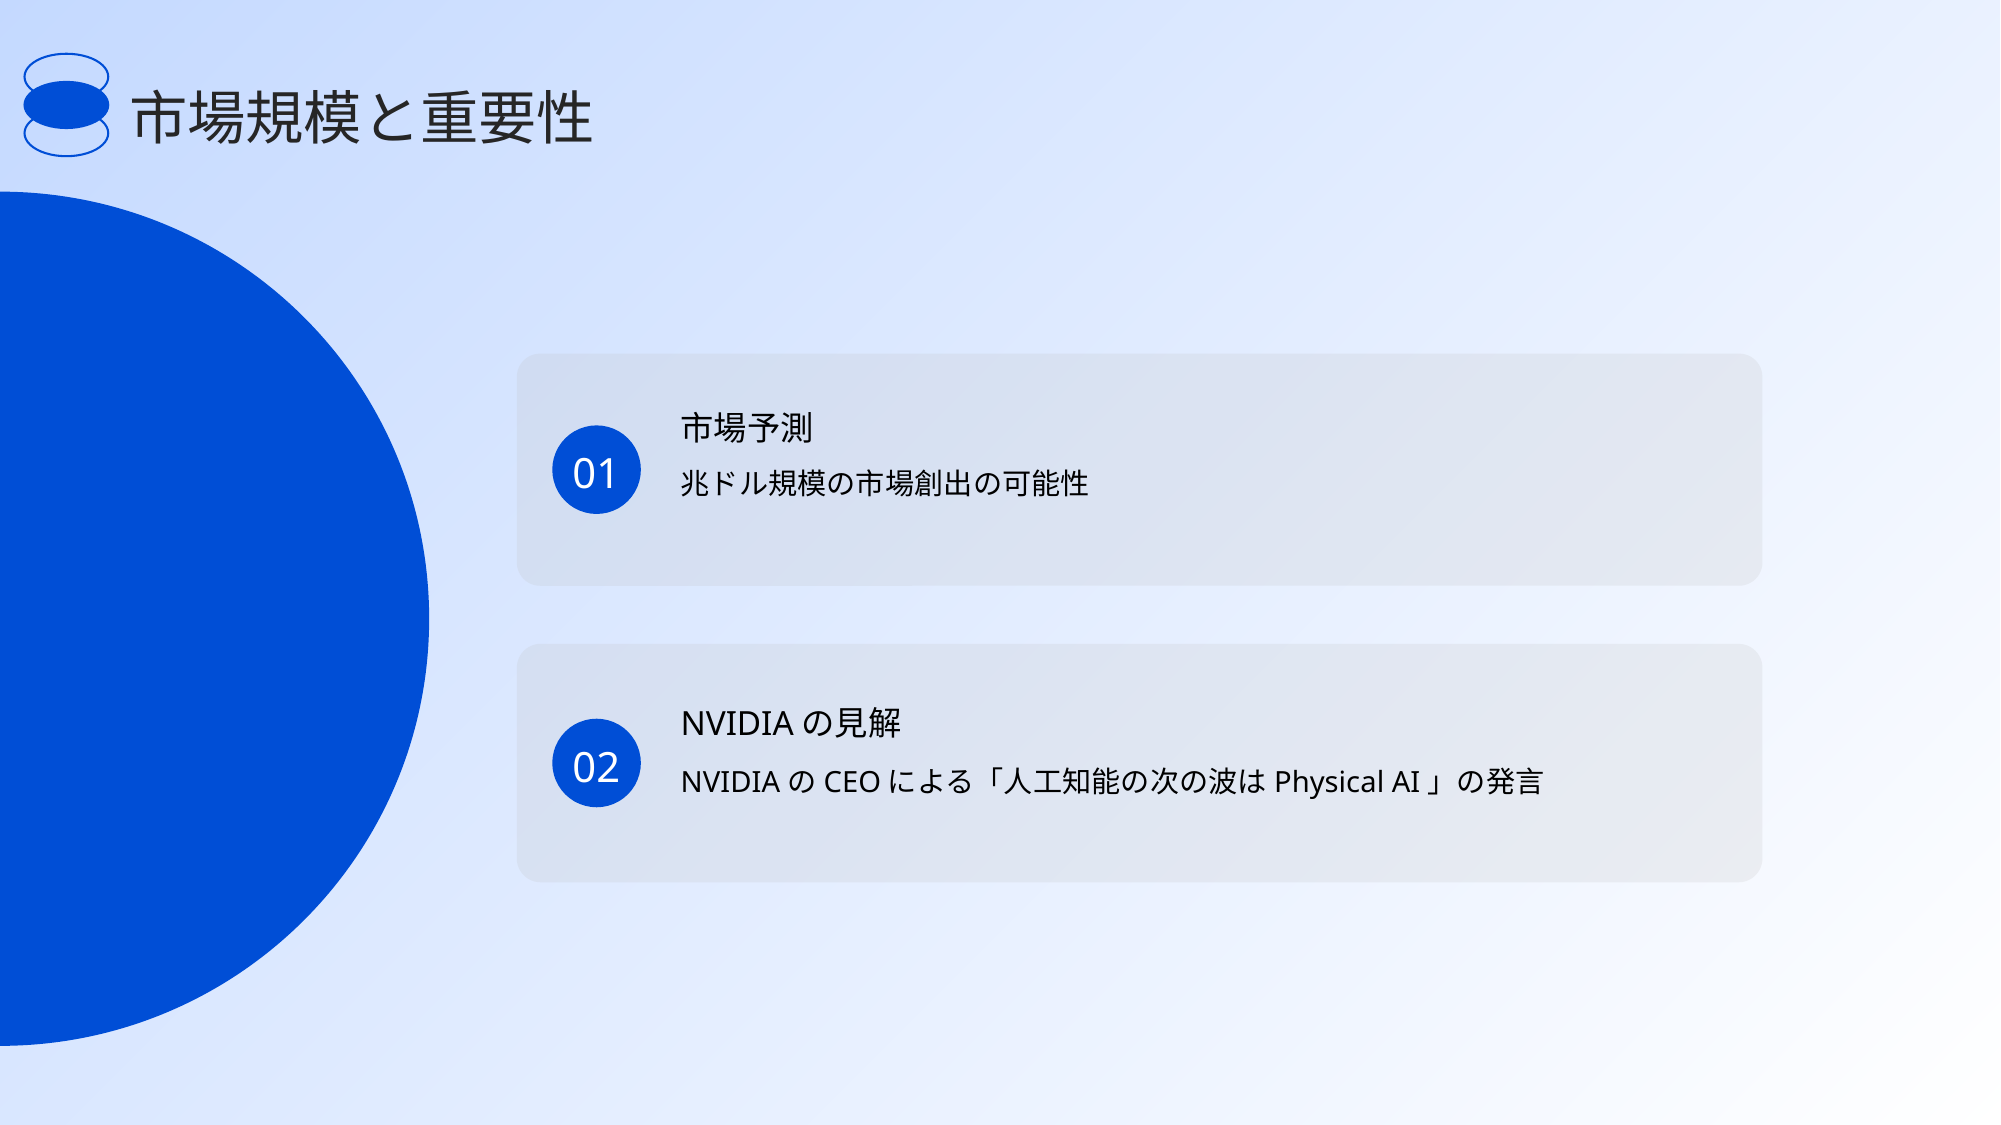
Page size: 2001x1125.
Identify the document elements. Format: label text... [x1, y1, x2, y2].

text_box 01 [552, 425, 641, 514]
text_box 市場予測 [680, 366, 1650, 447]
text_box [0, 0, 2000, 1125]
text_box [0, 191, 430, 1046]
text_box NVIDIAの見解 [680, 662, 1666, 743]
text_box [516, 643, 1763, 883]
text_box 02 [552, 718, 641, 808]
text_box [24, 53, 109, 157]
text_box 市場規模と重要性 [129, 73, 1880, 151]
text_box 兆ドル規模の市場創出の可能性 [680, 447, 1658, 569]
text_box [516, 353, 1763, 586]
text_box NVIDIAのCEOによる「人工知能の次の波はPhysical AI」の発言 [680, 745, 1673, 871]
